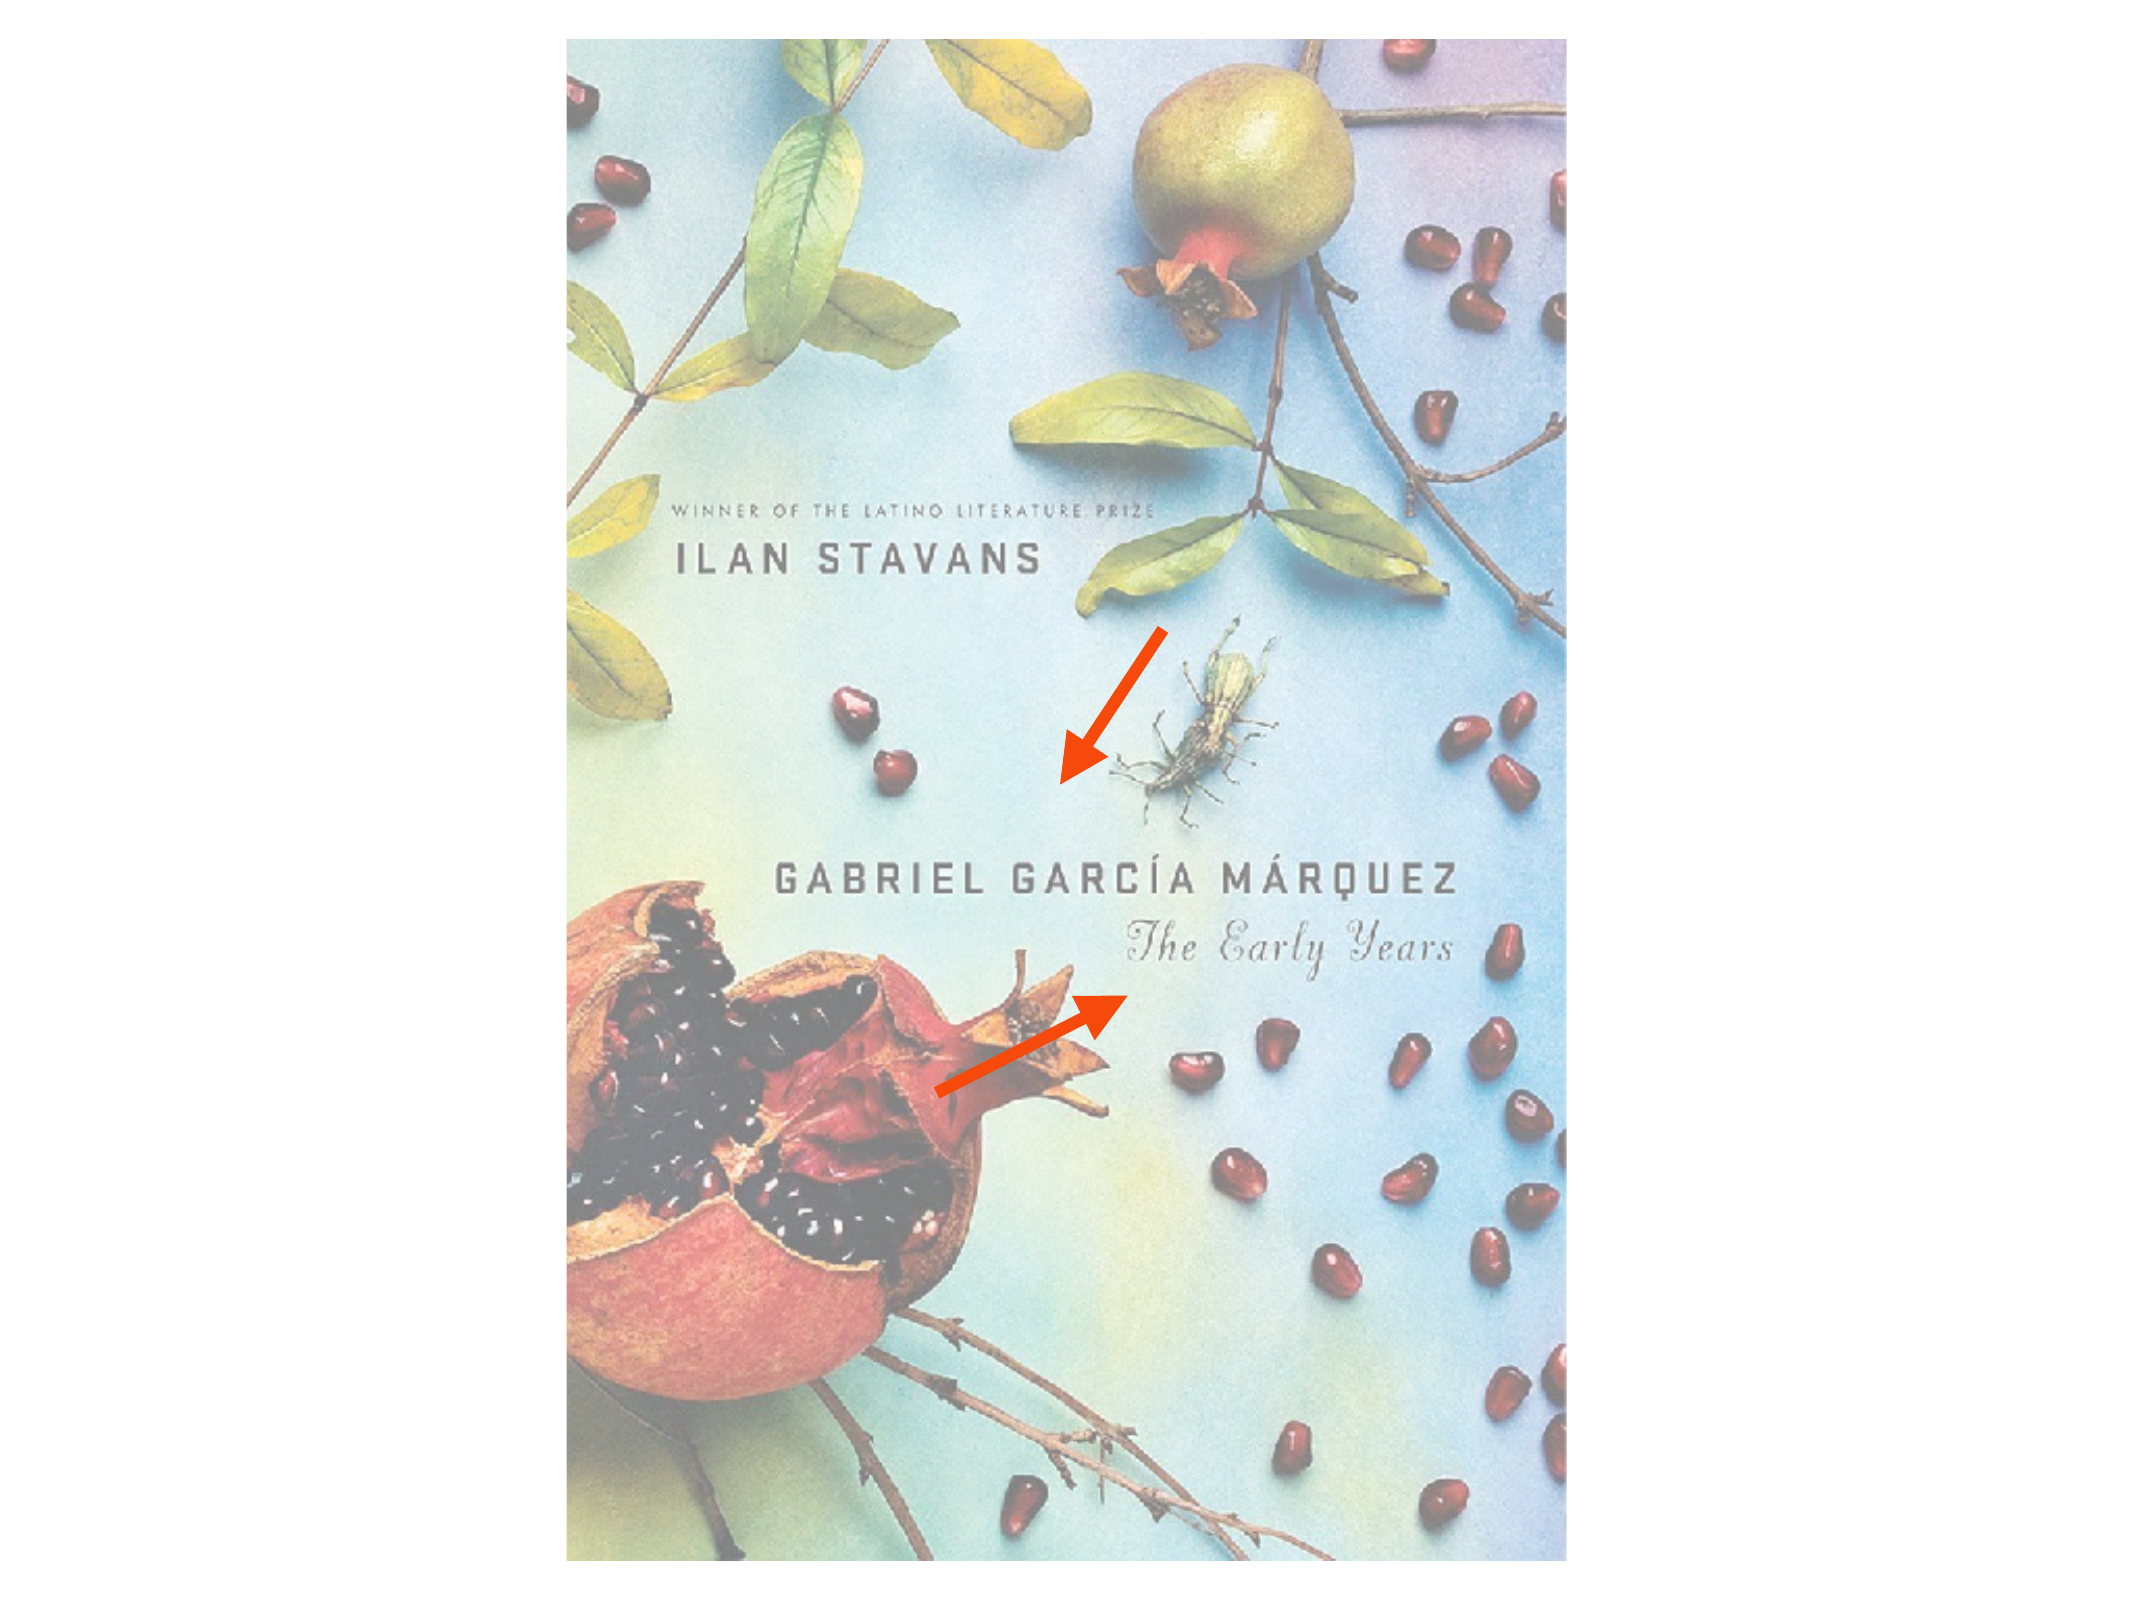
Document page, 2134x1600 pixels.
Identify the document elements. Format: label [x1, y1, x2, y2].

text_box [1060, 729, 1109, 785]
text_box [1071, 995, 1128, 1041]
text_box [566, 39, 1567, 1561]
